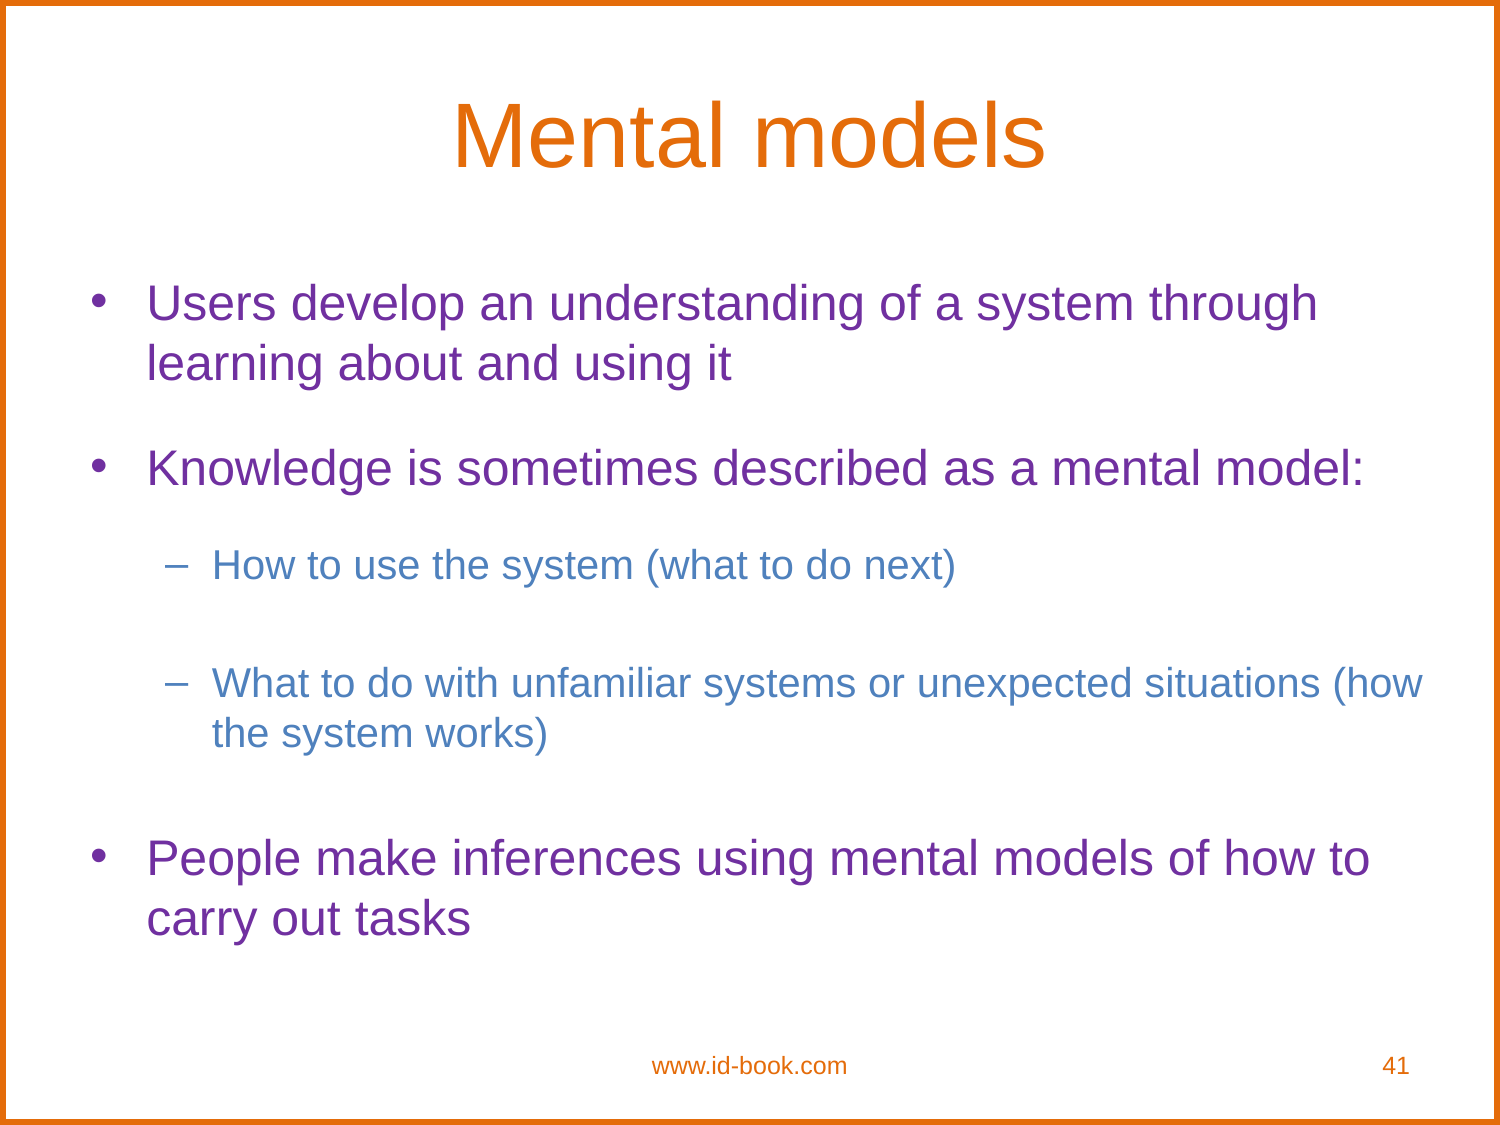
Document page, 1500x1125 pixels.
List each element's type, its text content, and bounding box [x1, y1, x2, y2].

title Mental models [112, 37, 1388, 225]
list Users develop an understanding of a system through learning about and using it Knowledge is sometimes described as a mental model: How to use the system (what to do next) What to do with unfamiliar systems or unexpected situations (how the system works) People make inferences using mental models of how to carry out tasks [75, 262, 1450, 1025]
slide_number 41 [1074, 1042, 1425, 1103]
footer www.id-book.com [512, 1042, 988, 1103]
